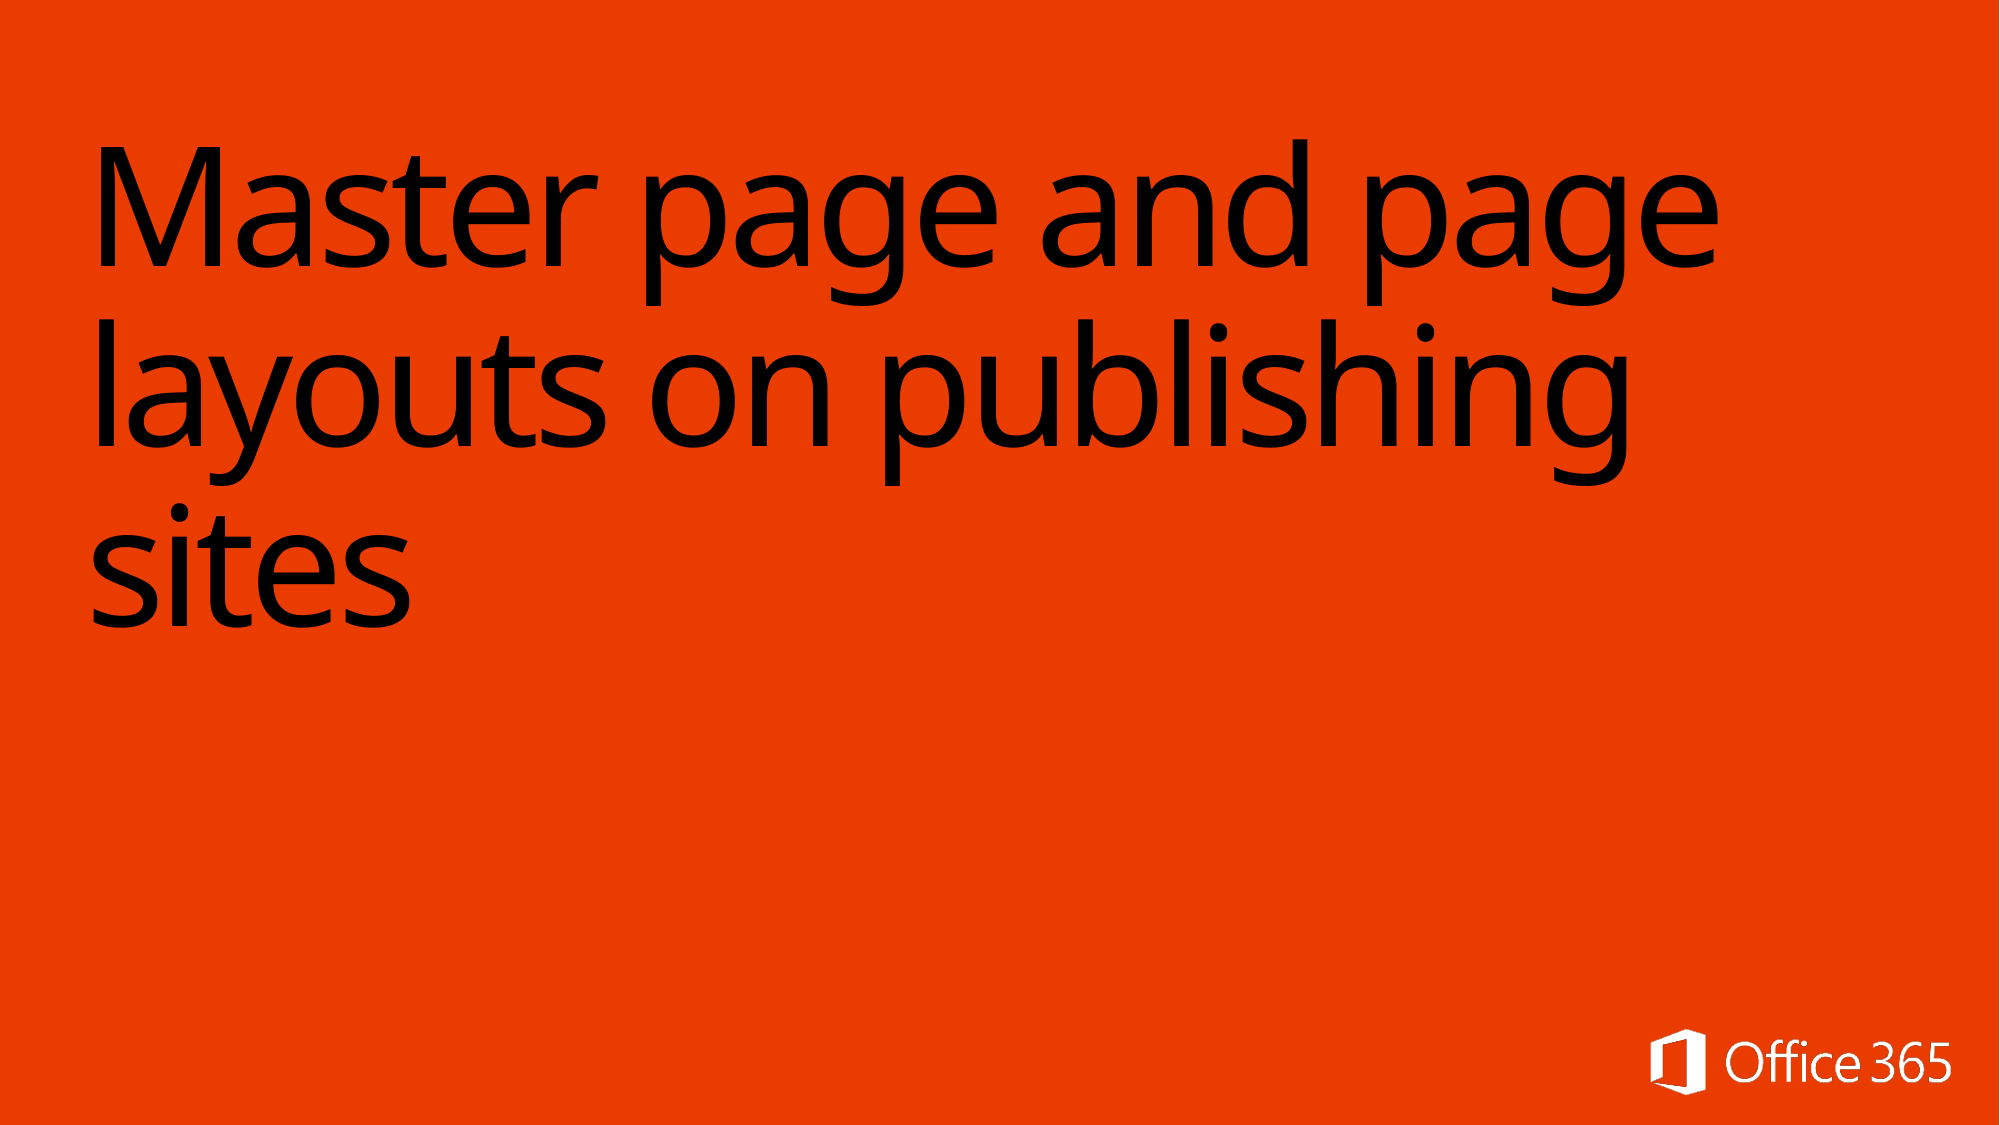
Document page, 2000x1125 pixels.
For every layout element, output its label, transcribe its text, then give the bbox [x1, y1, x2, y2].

title Master page and page layouts on publishing sites [85, 462, 1914, 663]
picture [1622, 1000, 1978, 1124]
